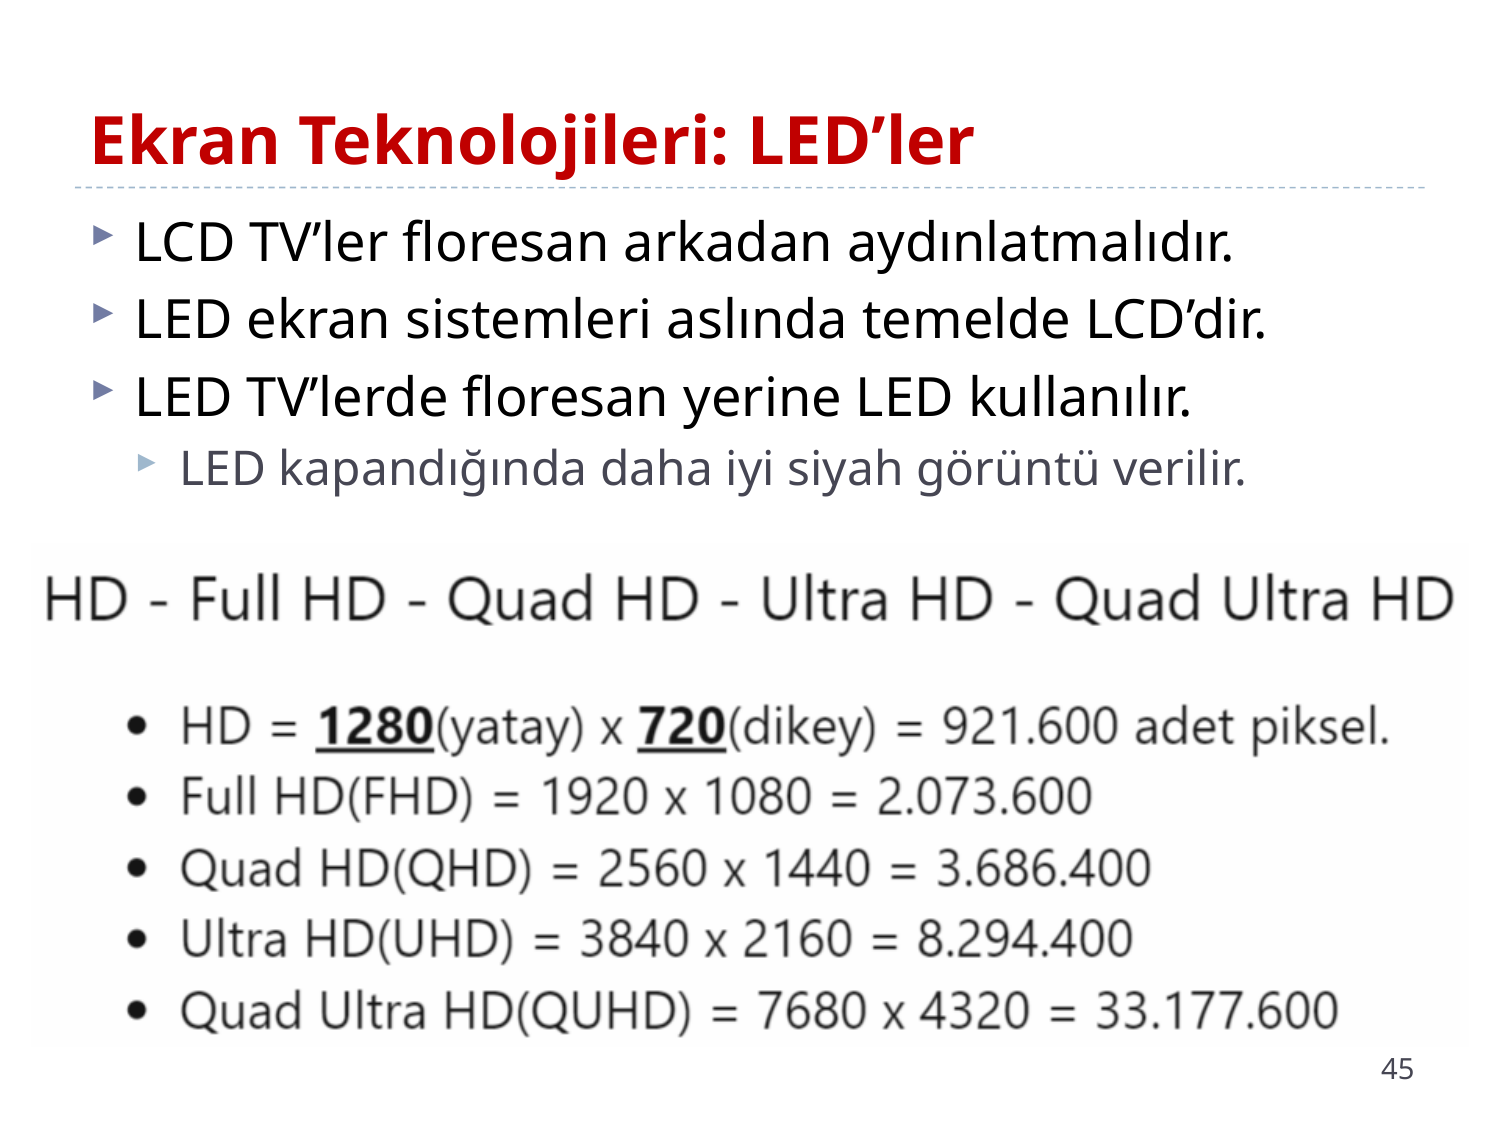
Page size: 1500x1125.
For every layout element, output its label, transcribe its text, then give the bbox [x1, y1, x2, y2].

picture [30, 543, 1469, 1047]
list LCD TV’ler floresan arkadan aydınlatmalıdır. LED ekran sistemleri aslında temelde LCD’dir. LED TV’lerde floresan yerine LED kullanılır. LED kapandığında daha iyi siyah görüntü verilir. [75, 200, 1425, 543]
title Ekran Teknolojileri: LED’ler [75, 37, 1412, 200]
slide_number 45 [1080, 1060, 1430, 1103]
